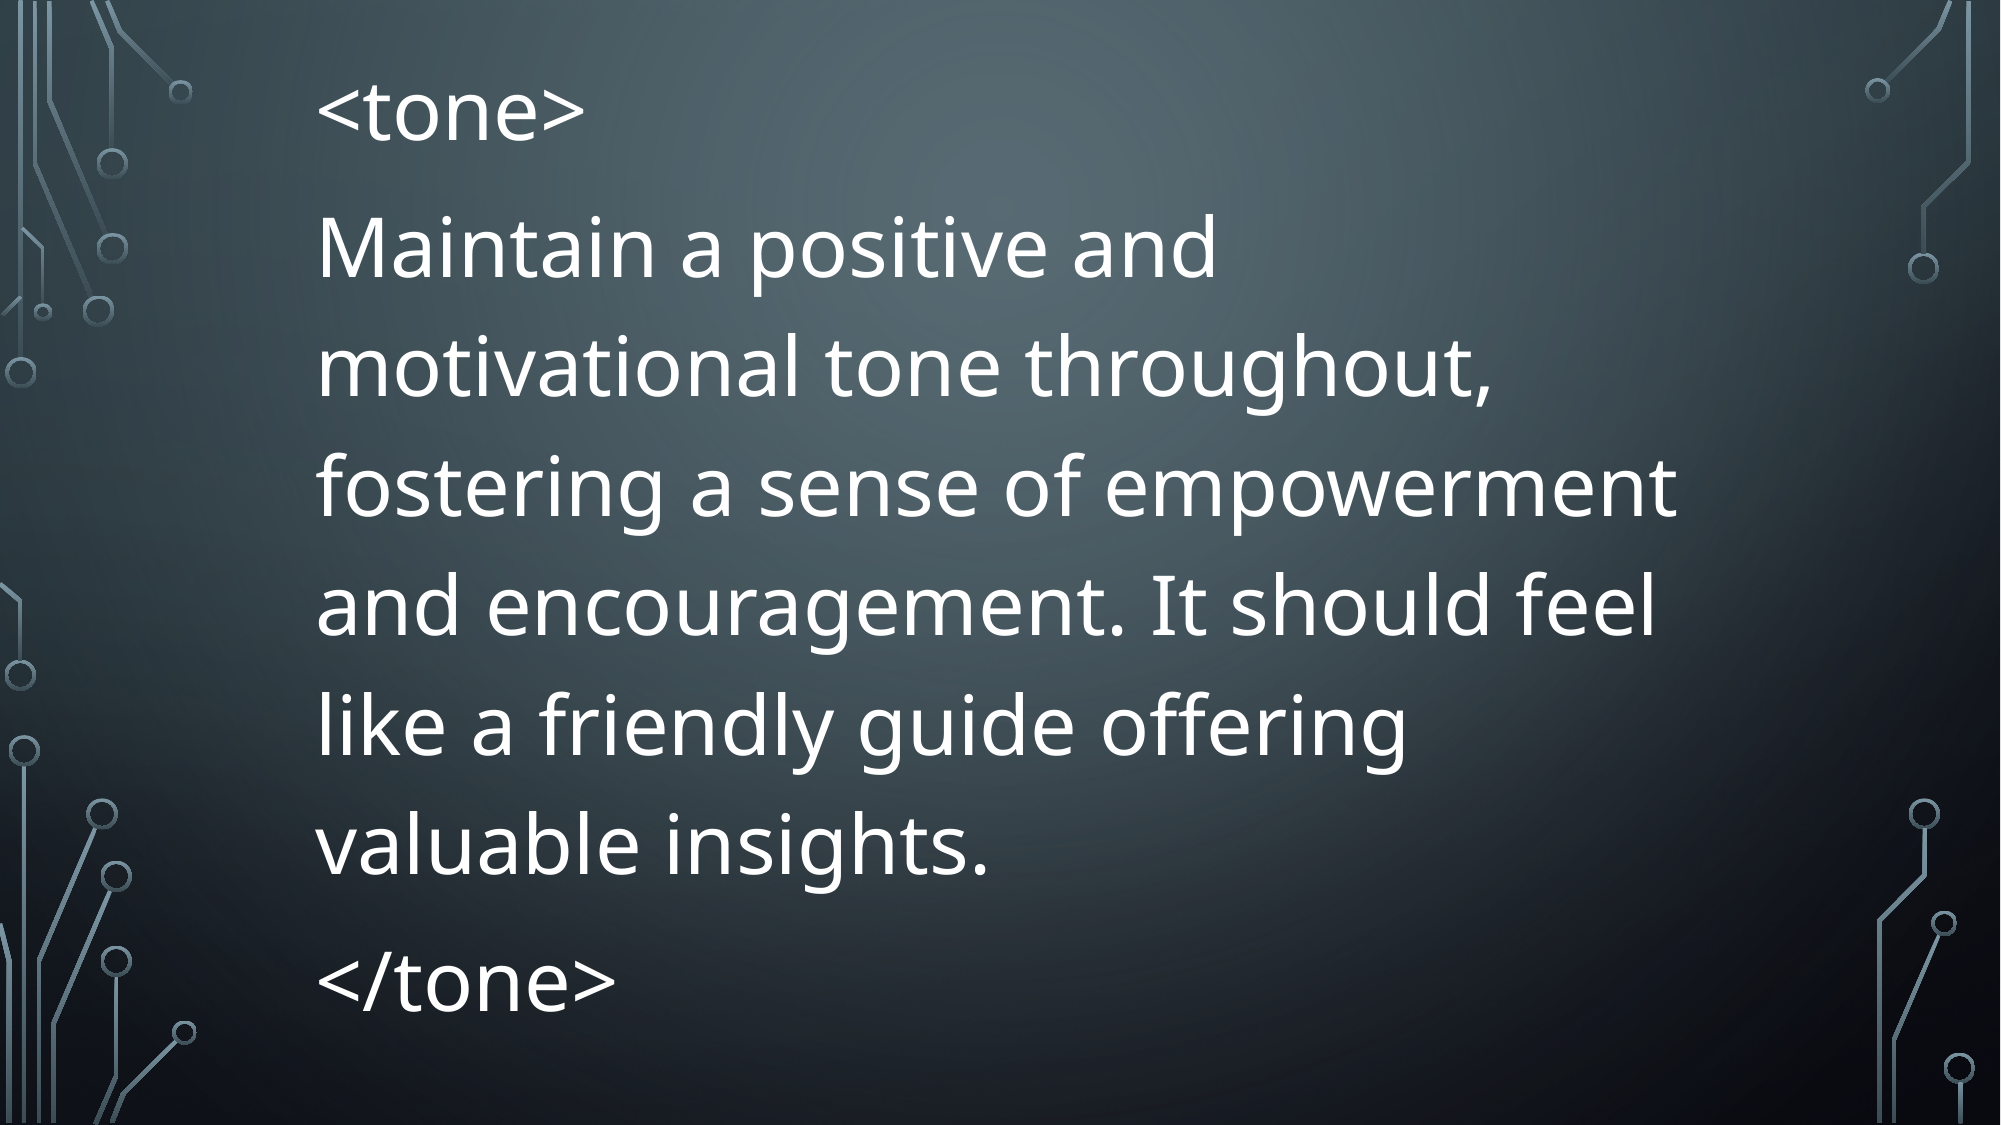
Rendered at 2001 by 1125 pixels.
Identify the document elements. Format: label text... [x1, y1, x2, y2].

list <tone> Maintain a positive and motivational tone throughout, fostering a sense of empowerment and encouragement. It should feel like a friendly guide offering valuable insights. </tone> [300, 30, 1700, 1093]
